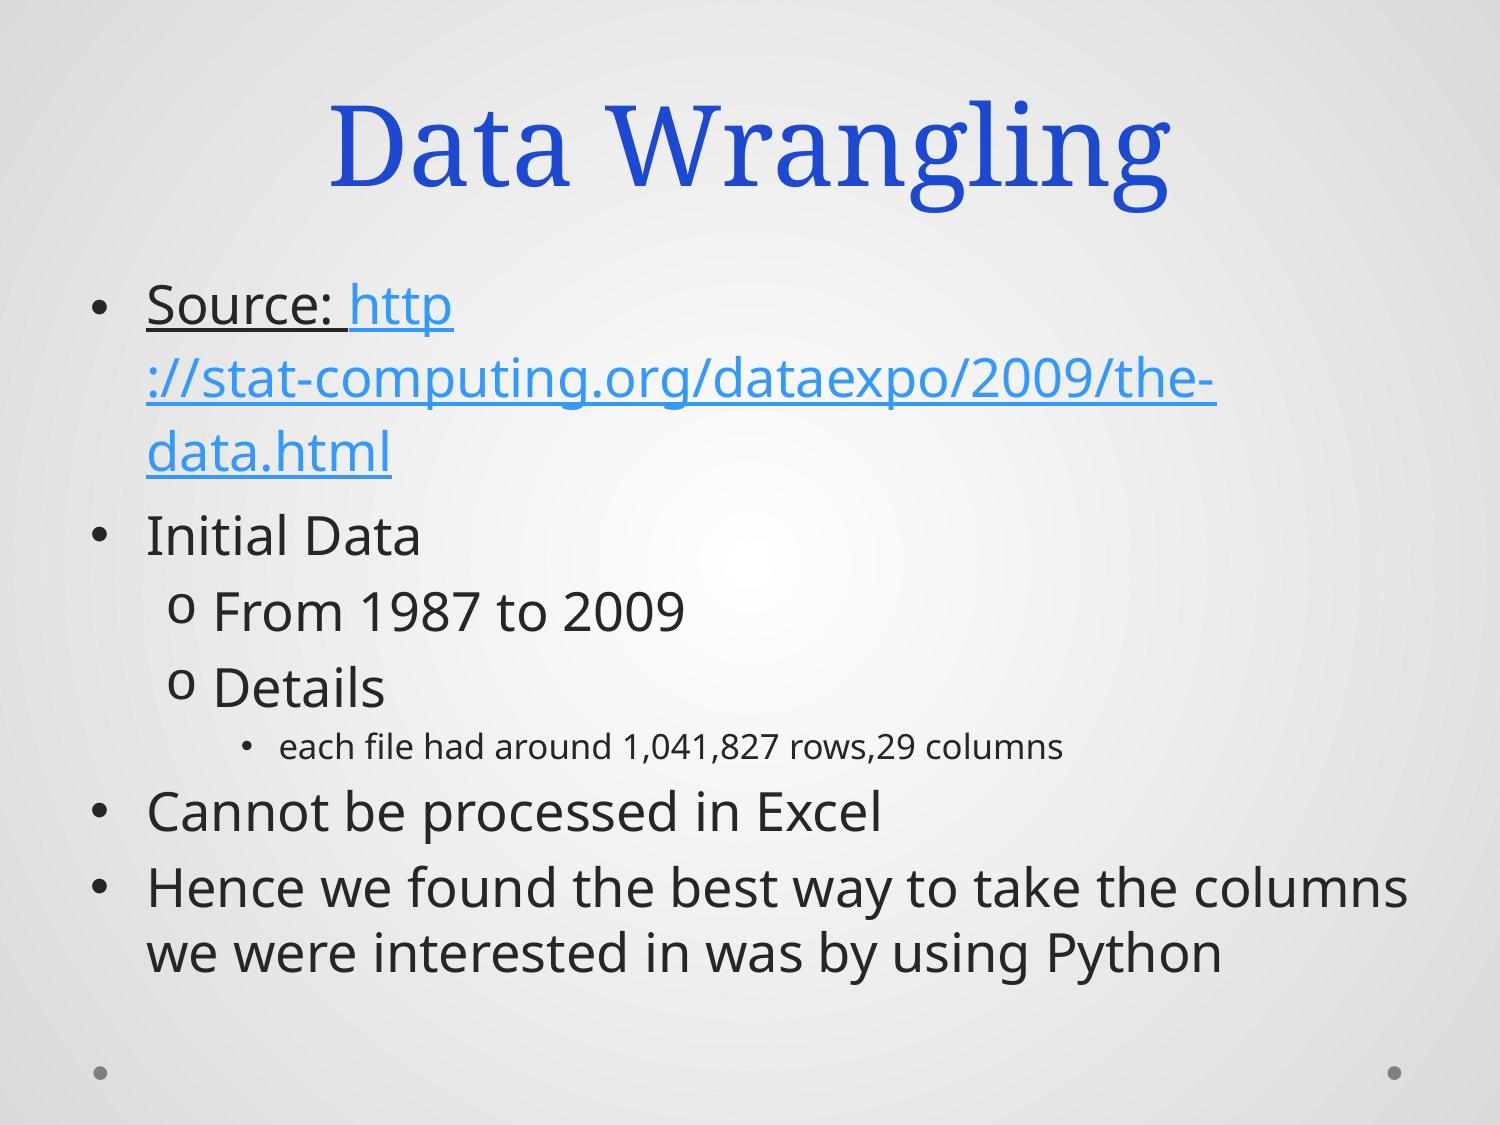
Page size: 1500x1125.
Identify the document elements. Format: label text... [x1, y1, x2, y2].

title Data Wrangling [75, 0, 1425, 217]
list Source: http://stat-computing.org/dataexpo/2009/the-data.html Initial Data From 1987 to 2009 Details each file had around 1,041,827 rows,29 columns Cannot be processed in Excel Hence we found the best way to take the columns we were interested in was by using Python [75, 262, 1425, 1005]
